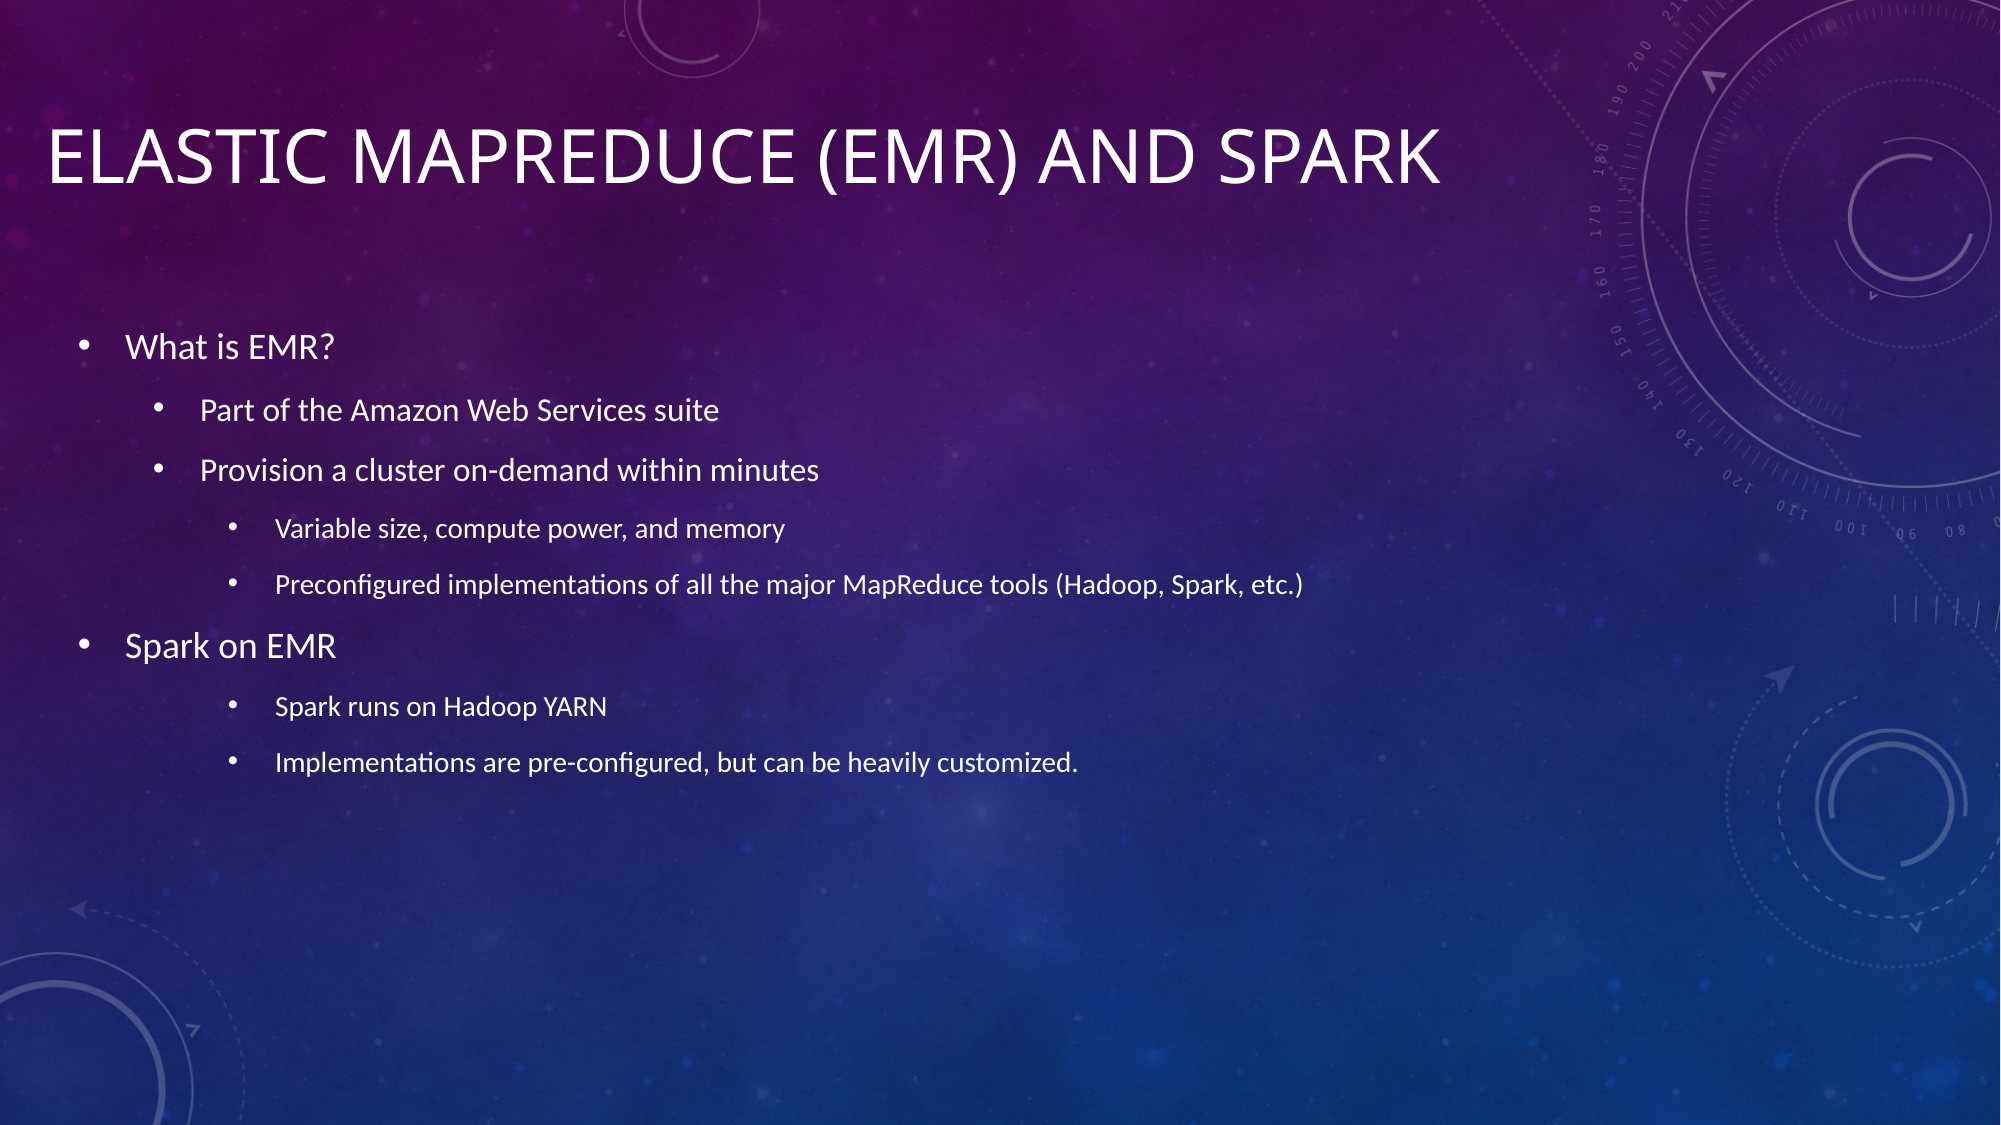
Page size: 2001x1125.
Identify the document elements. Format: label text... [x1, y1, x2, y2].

list What is EMR? Part of the Amazon Web Services suite Provision a cluster on-demand within minutes Variable size, compute power, and memory Preconfigured implementations of all the major MapReduce tools (Hadoop, Spark, etc.) Spark on EMR Spark runs on Hadoop YARN Implementations are pre-configured, but can be heavily customized. [63, 274, 1688, 981]
title Elastic Mapreduce (EMR) and Spark [30, 32, 1656, 275]
picture [0, 0, 2001, 1125]
